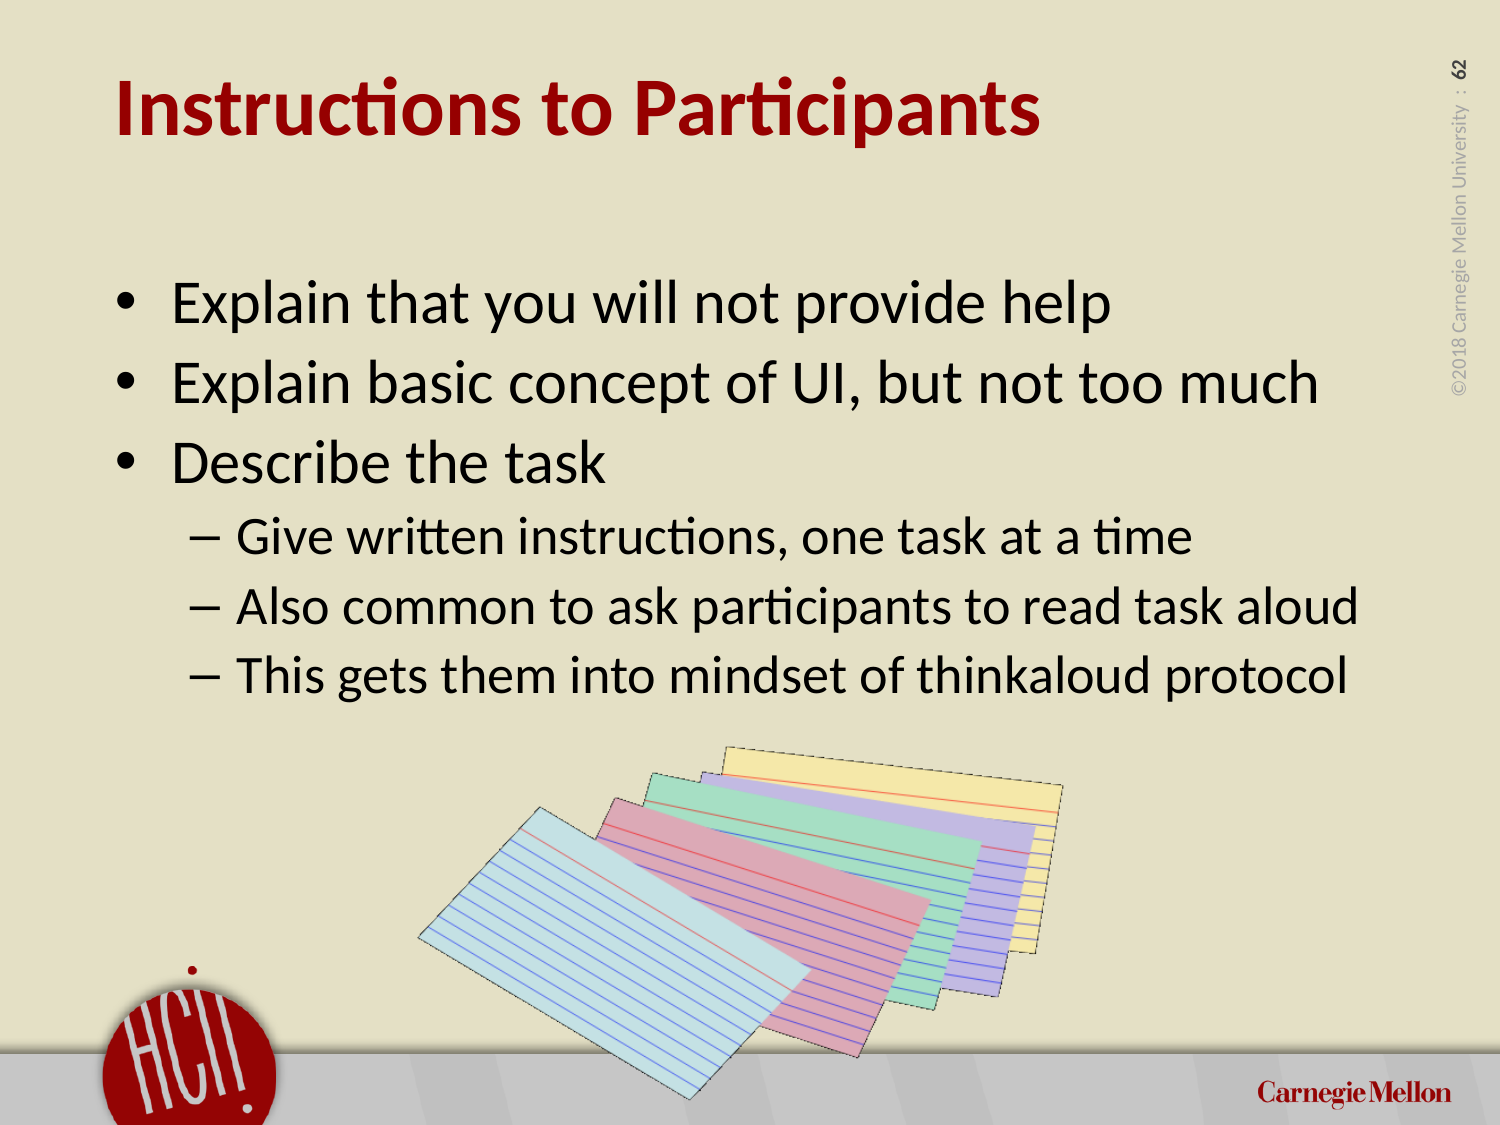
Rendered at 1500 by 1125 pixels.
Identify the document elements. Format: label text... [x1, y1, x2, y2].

picture [0, 0, 1500, 1125]
list Explain that you will not provide help Explain basic concept of UI, but not too much Describe the task Give written instructions, one task at a time Also common to ask participants to read task aloud This gets them into mindset of thinkaloud protocol [99, 262, 1425, 1005]
title Instructions to Participants [99, 45, 1425, 233]
